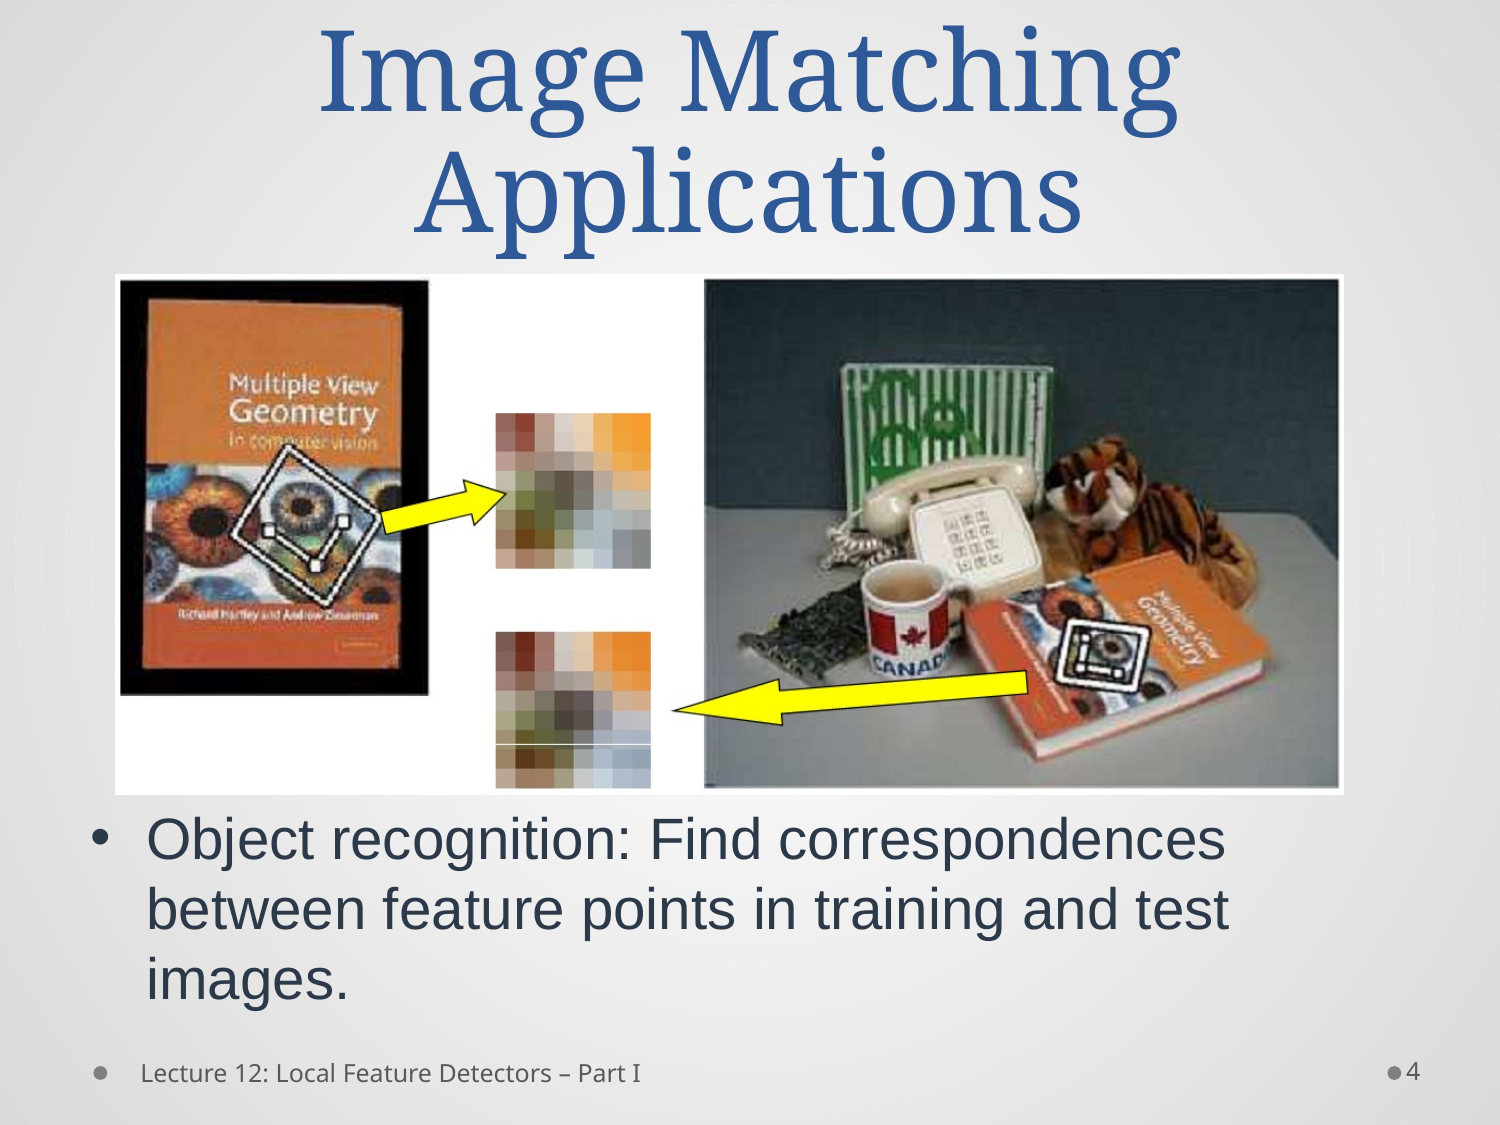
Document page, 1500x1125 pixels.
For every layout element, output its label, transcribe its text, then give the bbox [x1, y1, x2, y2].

title Image Matching Applications [75, 0, 1425, 262]
slide_number 4 [1401, 1042, 1494, 1103]
list Object recognition: Find correspondences between feature points in training and test images. [74, 262, 1426, 1043]
picture [115, 274, 1344, 795]
